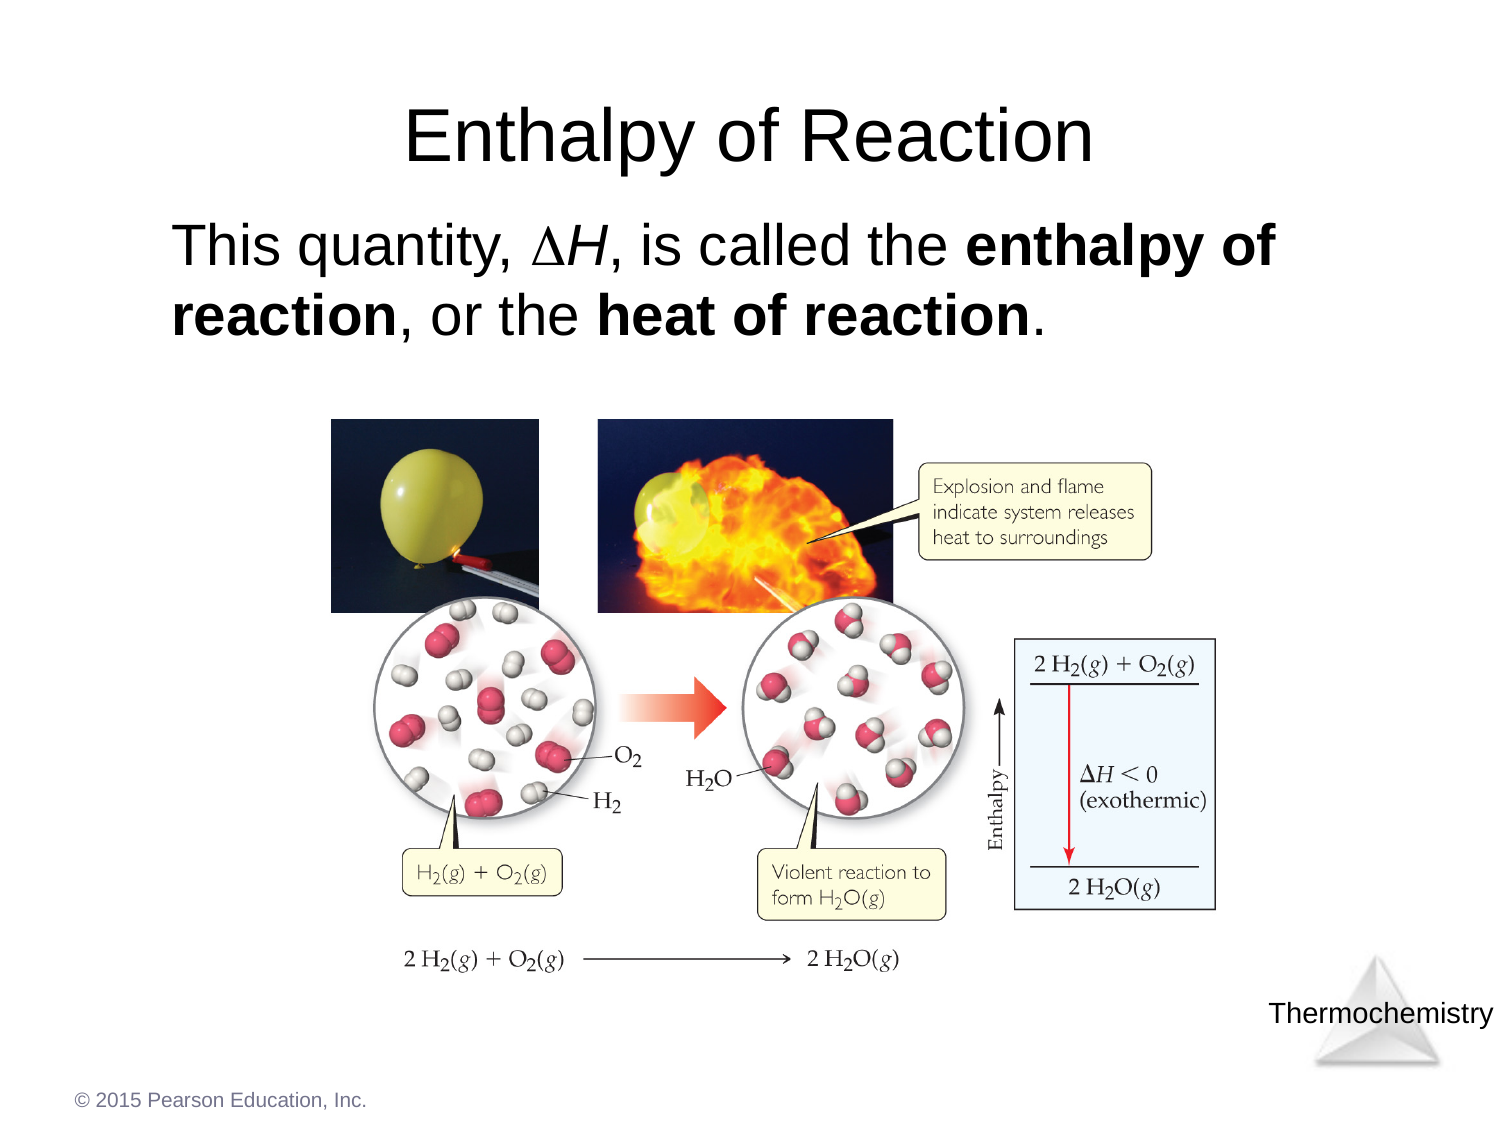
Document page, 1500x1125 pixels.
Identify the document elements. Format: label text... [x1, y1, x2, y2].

title Enthalpy of Reaction [0, 37, 1500, 226]
picture [324, 412, 1223, 976]
picture [1275, 906, 1478, 1109]
list This quantity, H, is called the enthalpy of reaction, or the heat of reaction. [99, 199, 1376, 413]
